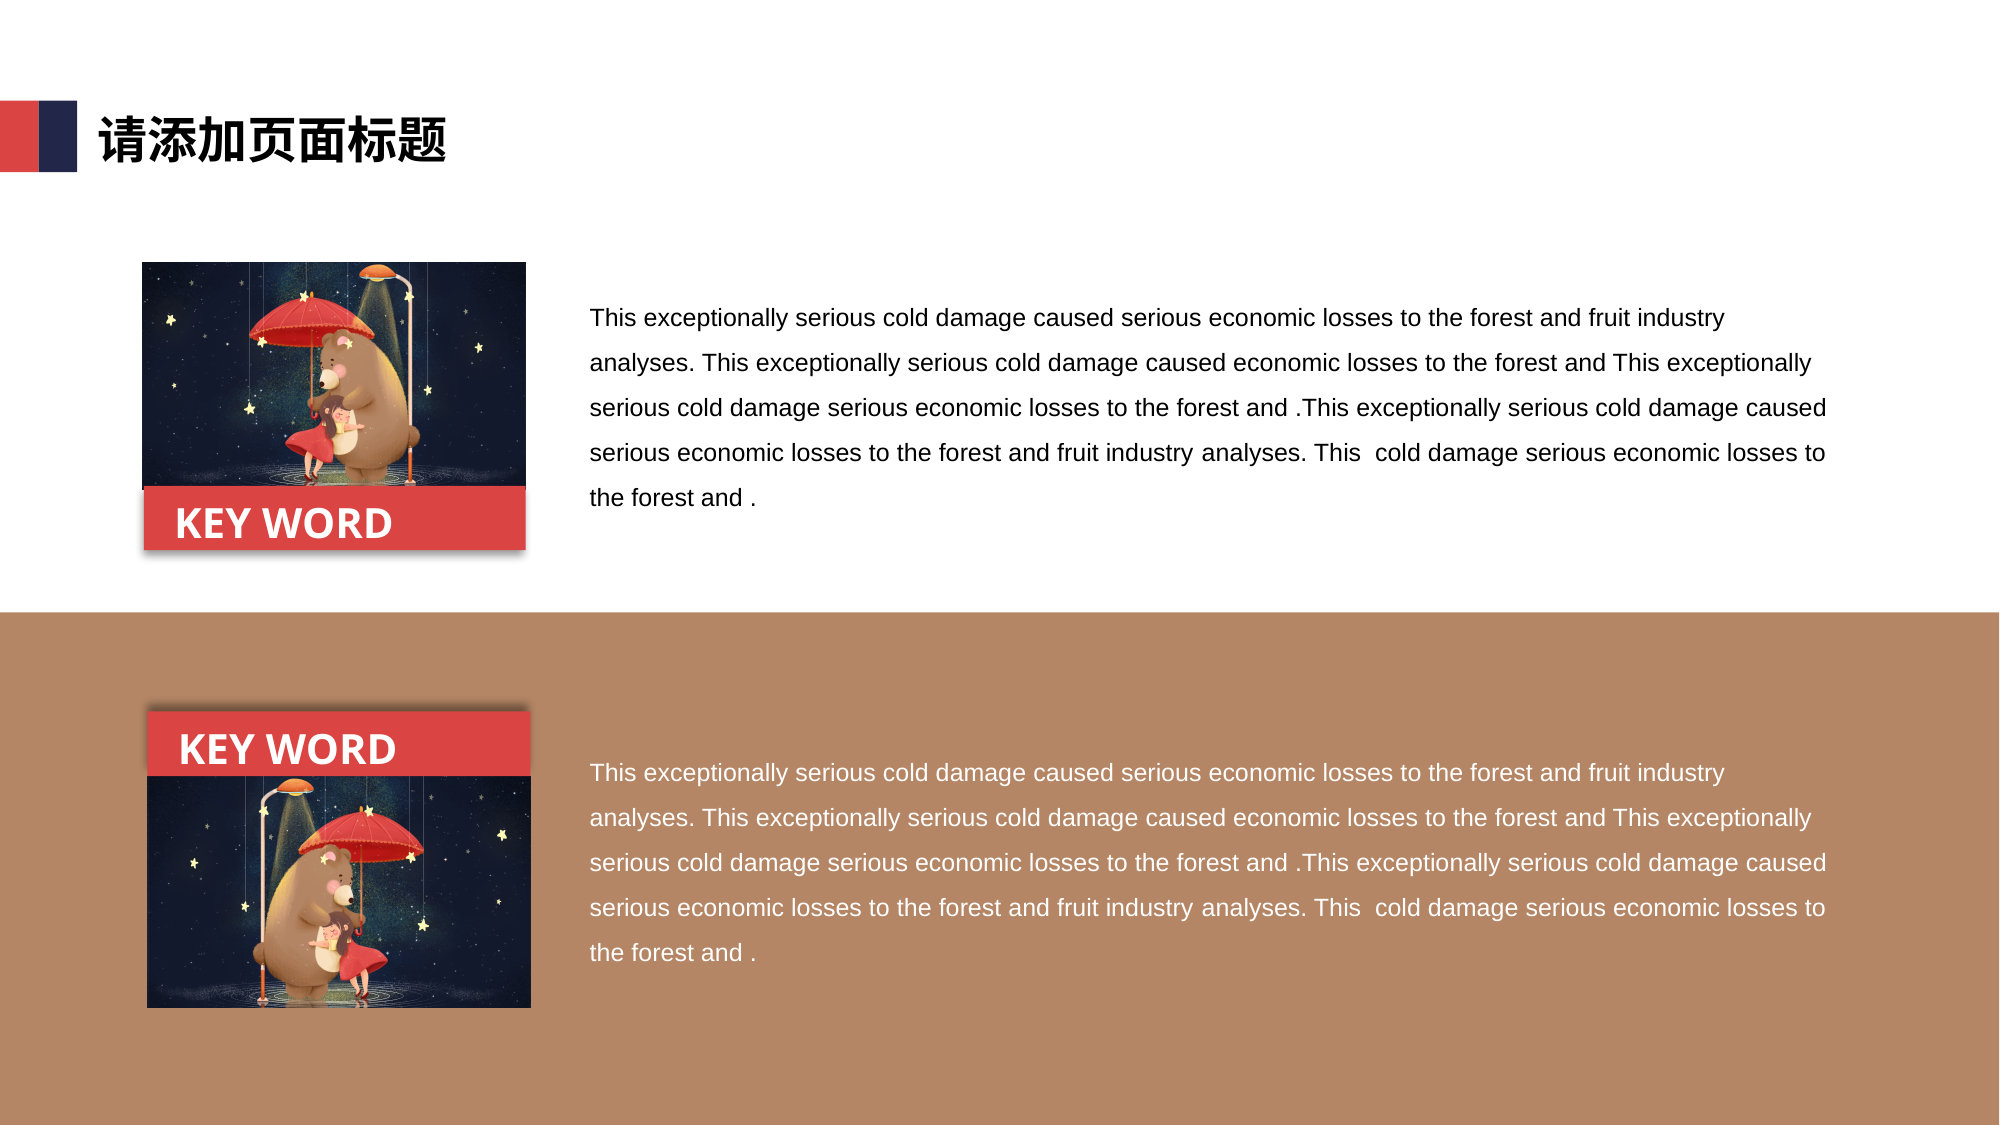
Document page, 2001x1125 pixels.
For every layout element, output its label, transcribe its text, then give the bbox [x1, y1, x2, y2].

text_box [0, 100, 531, 177]
picture [147, 781, 531, 1008]
text_box This exceptionally serious cold damage caused serious economic losses to the forest and fruit industry analyses. This exceptionally serious cold damage caused economic losses to the forest and This exceptionally serious cold damage serious economic losses to the forest and .This exceptionally serious cold damage caused serious economic losses to the forest and fruit industry analyses. This cold damage serious economic losses to the forest and . [574, 279, 1846, 519]
text_box [0, 611, 2000, 1125]
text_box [147, 711, 531, 781]
text_box This exceptionally serious cold damage caused serious economic losses to the forest and fruit industry analyses. This exceptionally serious cold damage caused economic losses to the forest and This exceptionally serious cold damage serious economic losses to the forest and .This exceptionally serious cold damage caused serious economic losses to the forest and fruit industry analyses. This cold damage serious economic losses to the forest and . [574, 734, 1846, 974]
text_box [142, 262, 526, 556]
